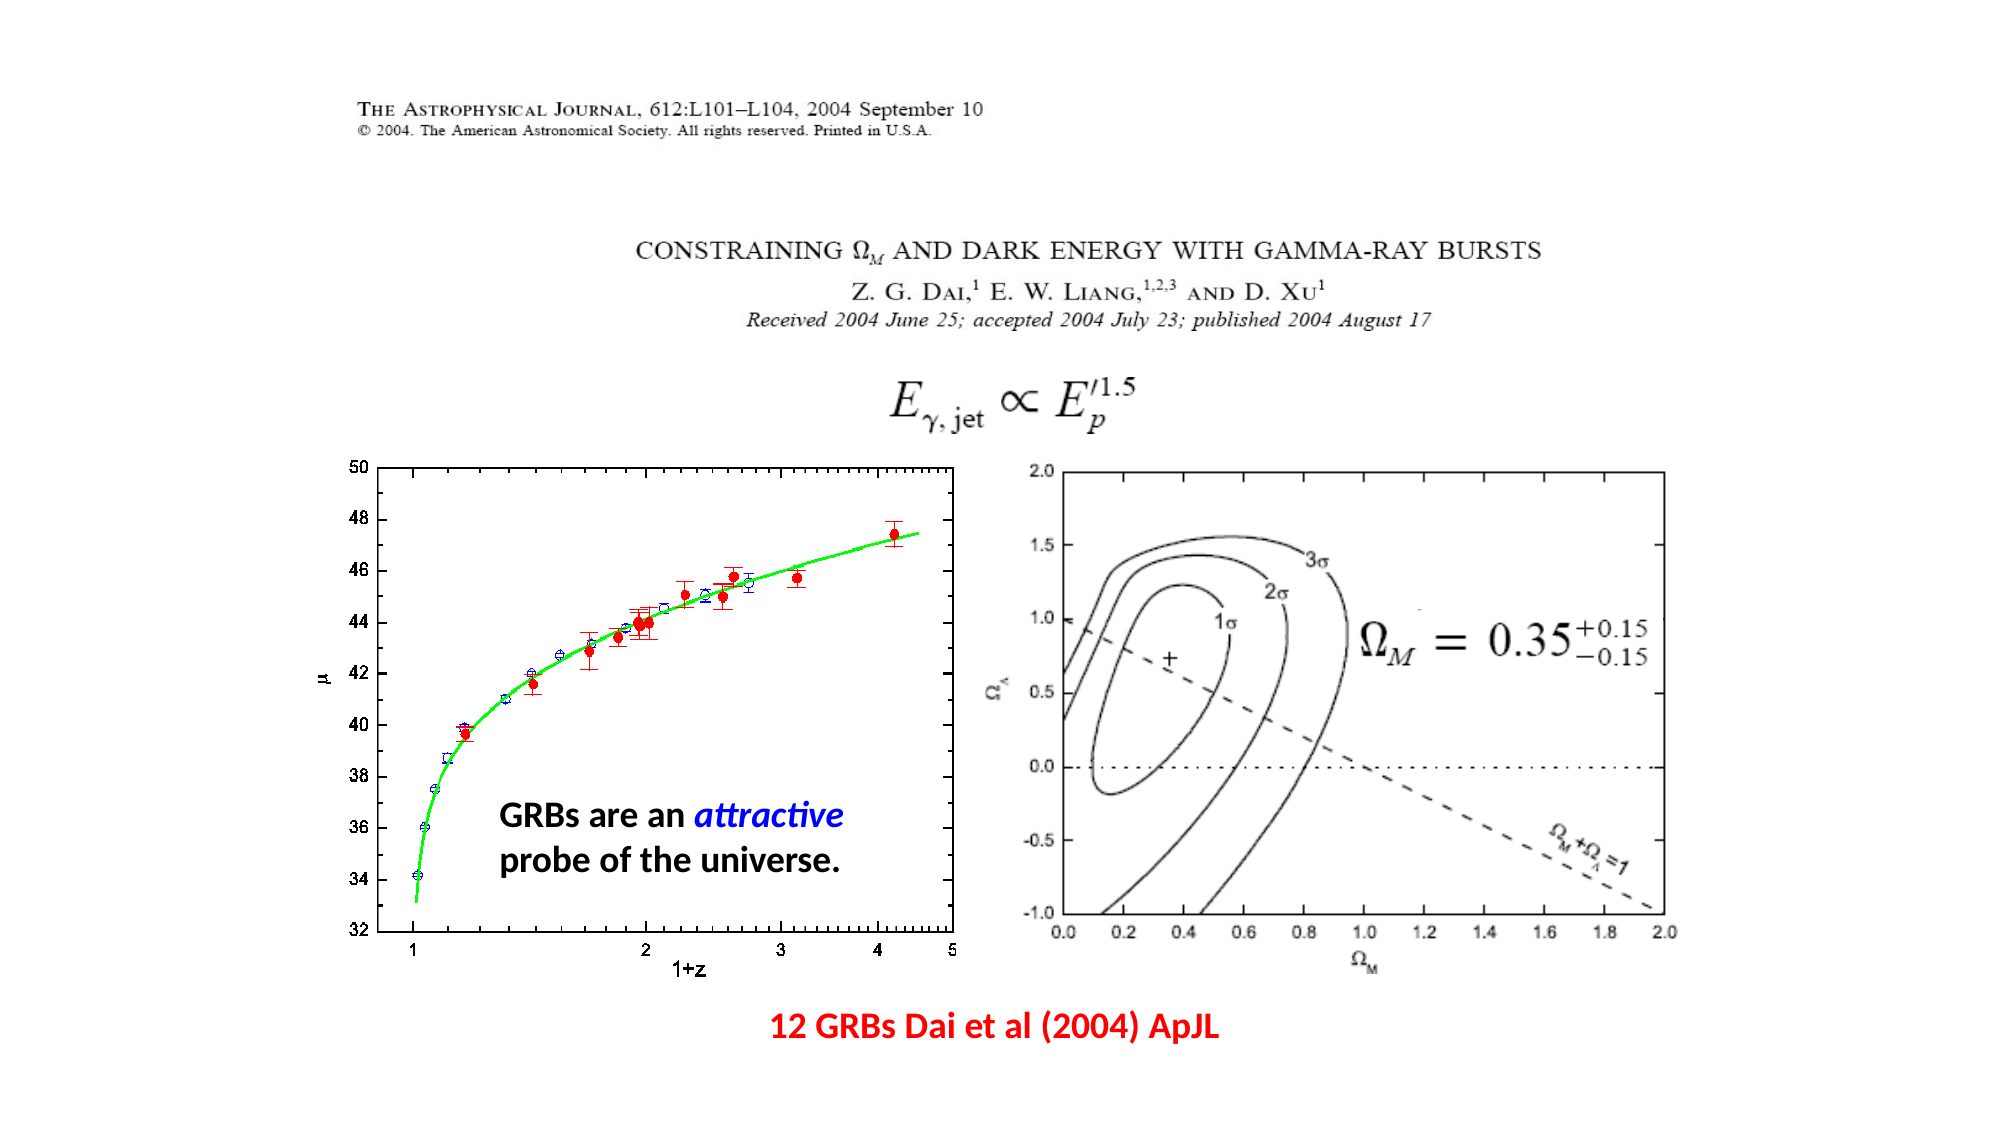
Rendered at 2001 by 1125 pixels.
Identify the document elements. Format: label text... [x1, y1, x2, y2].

text_box 12 GRBs Dai et al (2004) ApJL [766, 999, 1223, 1047]
picture [888, 377, 1137, 434]
picture [357, 101, 1541, 331]
picture [317, 459, 956, 978]
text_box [985, 463, 1678, 975]
